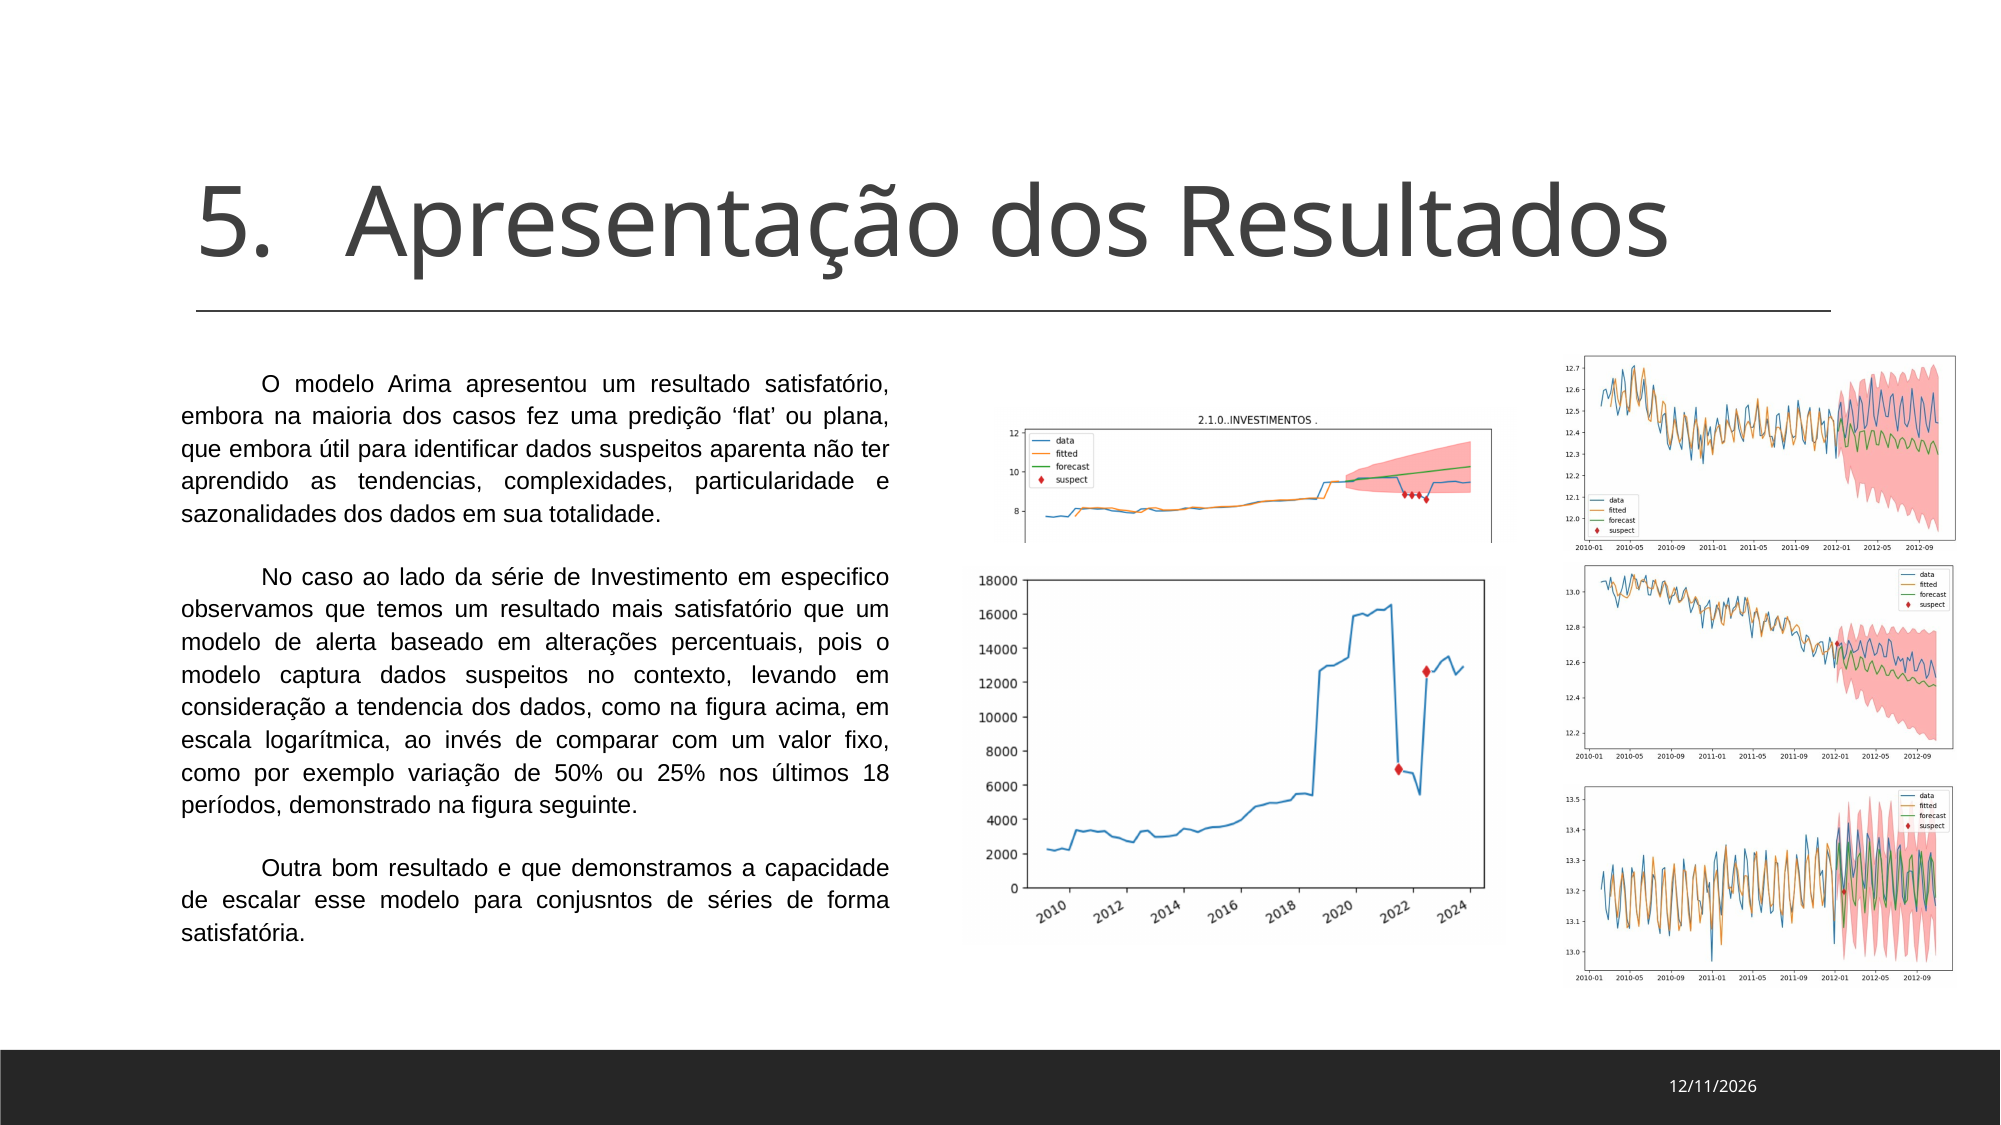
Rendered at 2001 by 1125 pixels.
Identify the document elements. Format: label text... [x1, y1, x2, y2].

picture [1562, 353, 1958, 552]
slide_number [1348, 1057, 1773, 1118]
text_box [962, 407, 1517, 946]
picture [1562, 562, 1958, 760]
title 5. Apresentação dos Resultados [180, 47, 1830, 285]
picture [1562, 783, 1957, 988]
list O modelo Arima apresentou um resultado satisfatório, embora na maioria dos casos fez uma predição ‘flat’ ou plana, que embora útil para identificar dados suspeitos aparenta não ter aprendido as tendencias, complexidades, particularidade e sazonalidades dos dados em sua totalidade. No caso ao lado da série de Investimento em especifico observamos que temos um resultado mais satisfatório que um modelo de alerta baseado em alterações percentuais, pois o modelo captura dados suspeitos no contexto, levando em consideração a tendencia dos dados, como na figura acima, em escala logarítmica, ao invés de comparar com um valor fixo, como por exemplo variação de 50% ou 25% nos últimos 18 períodos, demonstrado na figura seguinte. Outra bom resultado e que demonstramos a capacidade de escalar esse modelo para conjusntos de séries de forma satisfatória. [180, 347, 942, 963]
